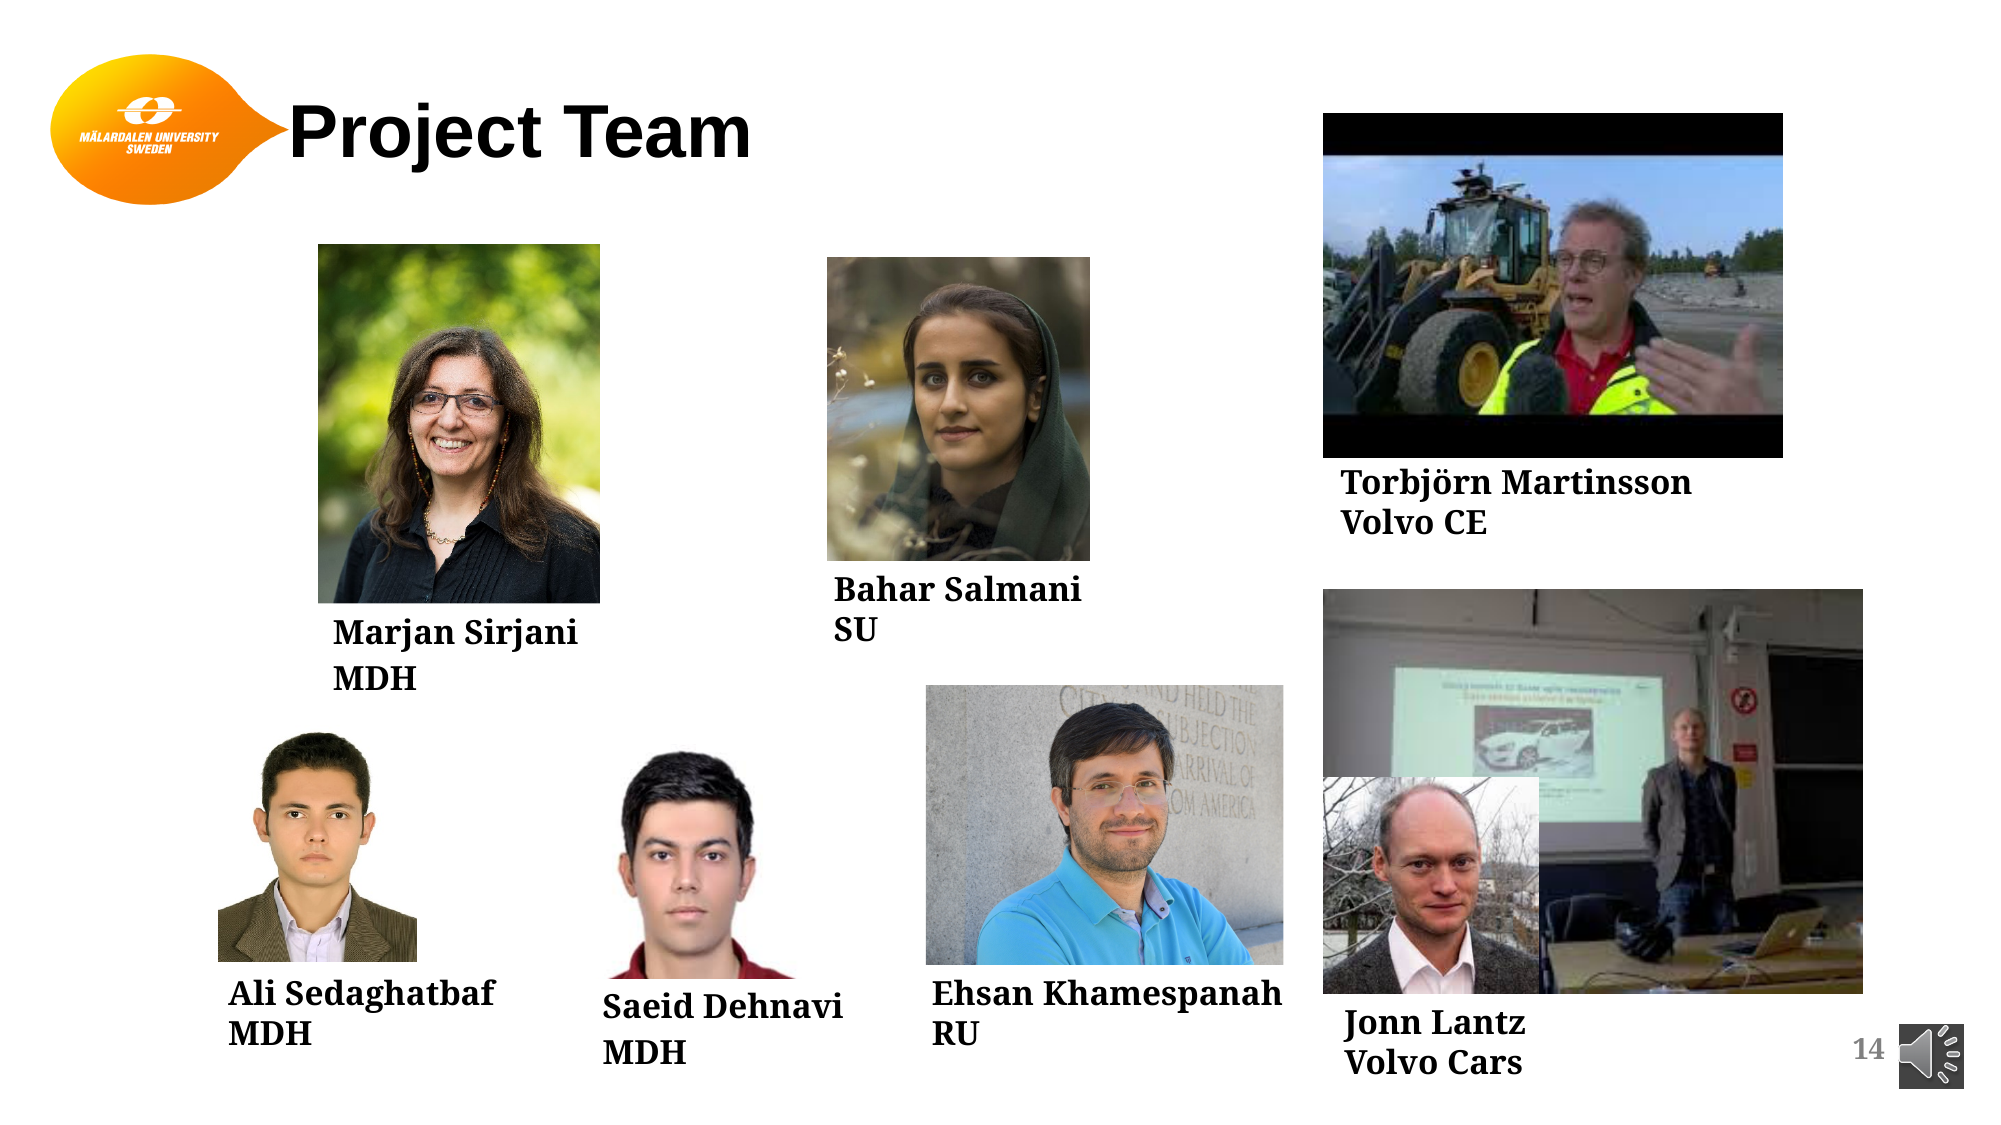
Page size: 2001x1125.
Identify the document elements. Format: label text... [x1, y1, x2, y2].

title Project Team [273, 82, 1707, 293]
picture [925, 685, 1284, 966]
picture [579, 744, 814, 979]
text_box Torbjörn Martinsson Volvo CE [1325, 466, 1709, 549]
text_box Ali Sedaghatbaf MDH [213, 964, 510, 1060]
picture [1897, 1022, 1965, 1090]
picture [317, 244, 600, 658]
text_box Bahar Salmani SU [819, 561, 1098, 656]
slide_number 14 [1724, 1030, 1892, 1071]
picture [1322, 589, 1863, 994]
text_box Marjan Sirjani MDH [318, 603, 688, 732]
text_box Jonn Lantz Volvo Cars [1329, 1002, 1551, 1089]
picture [1322, 113, 1783, 459]
picture [827, 257, 1090, 561]
text_box Saeid Dehnavi MDH [587, 977, 876, 1106]
picture [50, 54, 289, 205]
picture [218, 692, 417, 962]
text_box Ehsan Khamespanah RU [917, 964, 1299, 1060]
